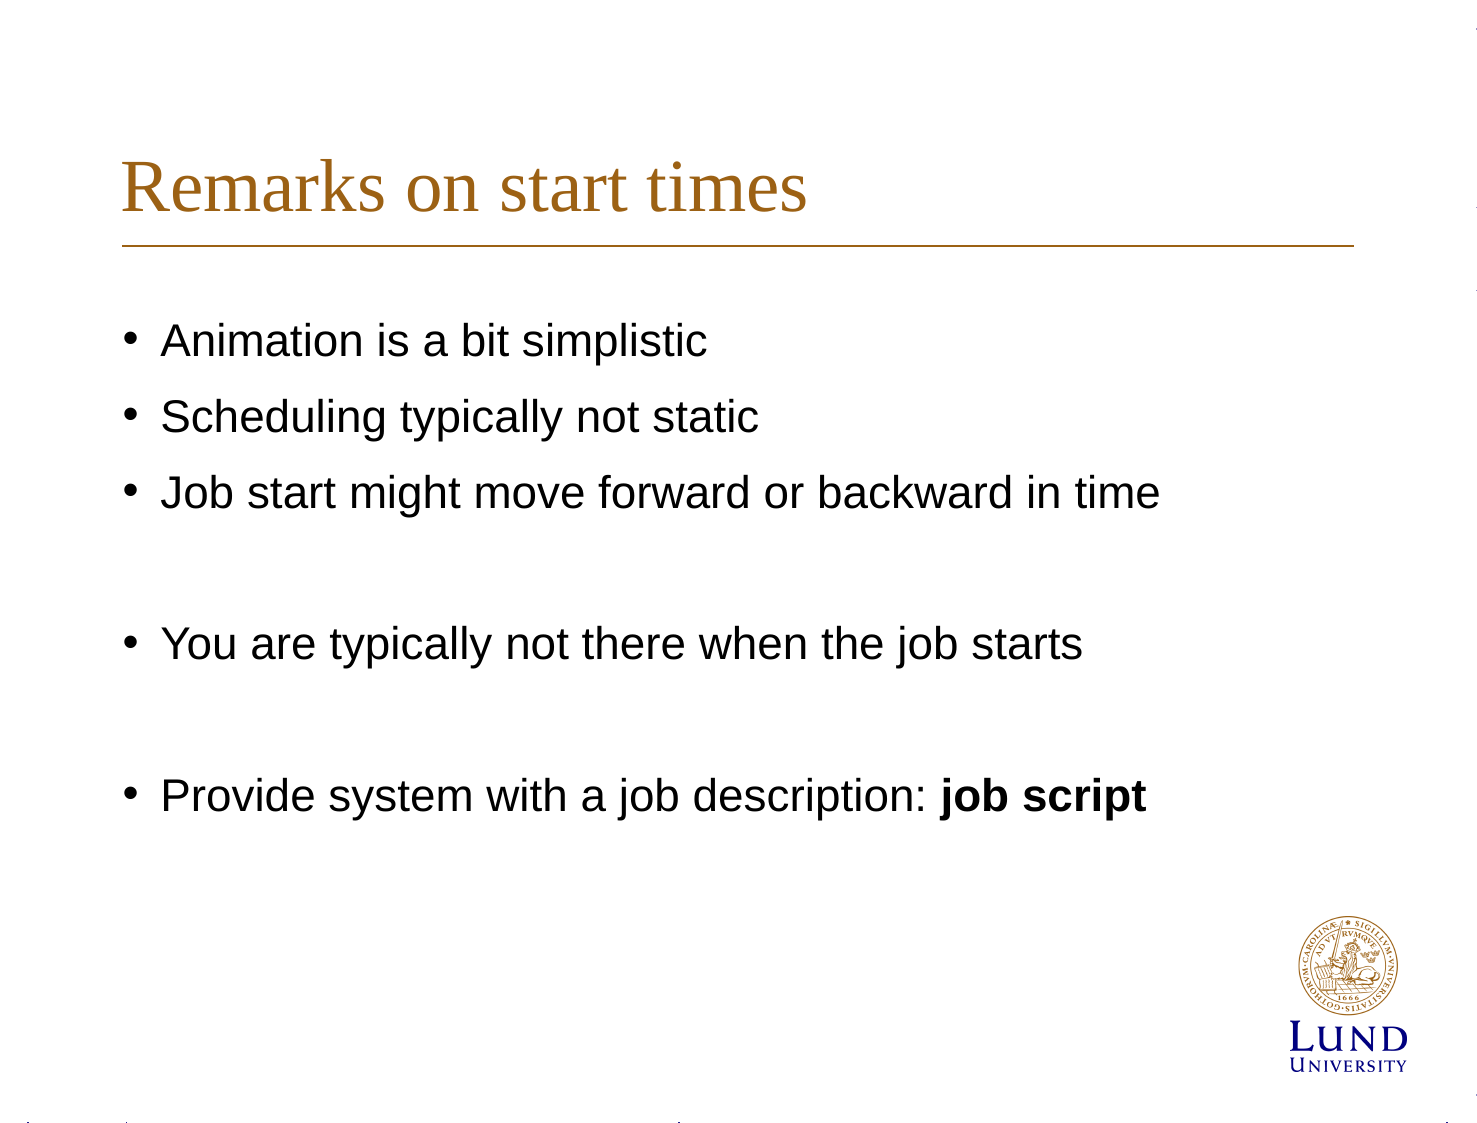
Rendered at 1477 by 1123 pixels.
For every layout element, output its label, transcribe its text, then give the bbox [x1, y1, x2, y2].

list Animation is a bit simplistic Scheduling typically not static Job start might move forward or backward in time You are typically not there when the job starts Provide system with a job description: job script [107, 302, 1353, 888]
picture [1290, 916, 1407, 1072]
title Remarks on start times [105, 46, 1354, 234]
